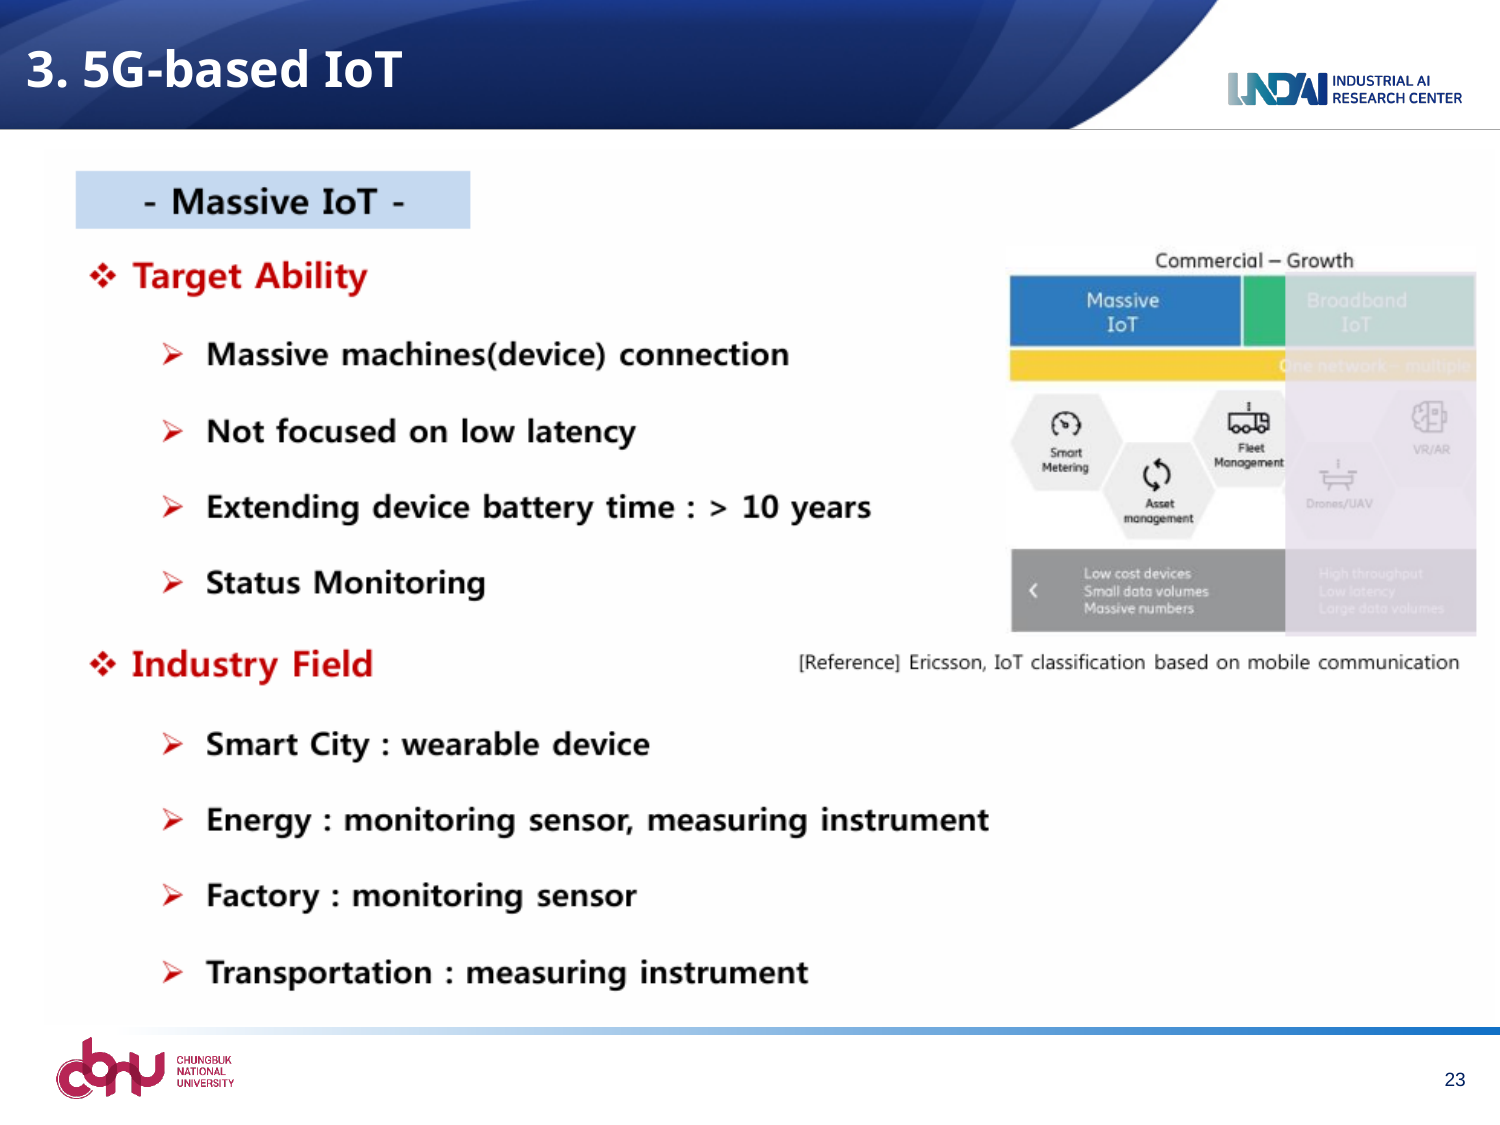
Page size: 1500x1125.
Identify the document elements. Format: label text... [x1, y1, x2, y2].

picture [0, 0, 1500, 129]
title 3. 5G-based IoT [26, 14, 1346, 120]
picture [56, 1037, 234, 1099]
picture [43, 148, 1495, 1025]
